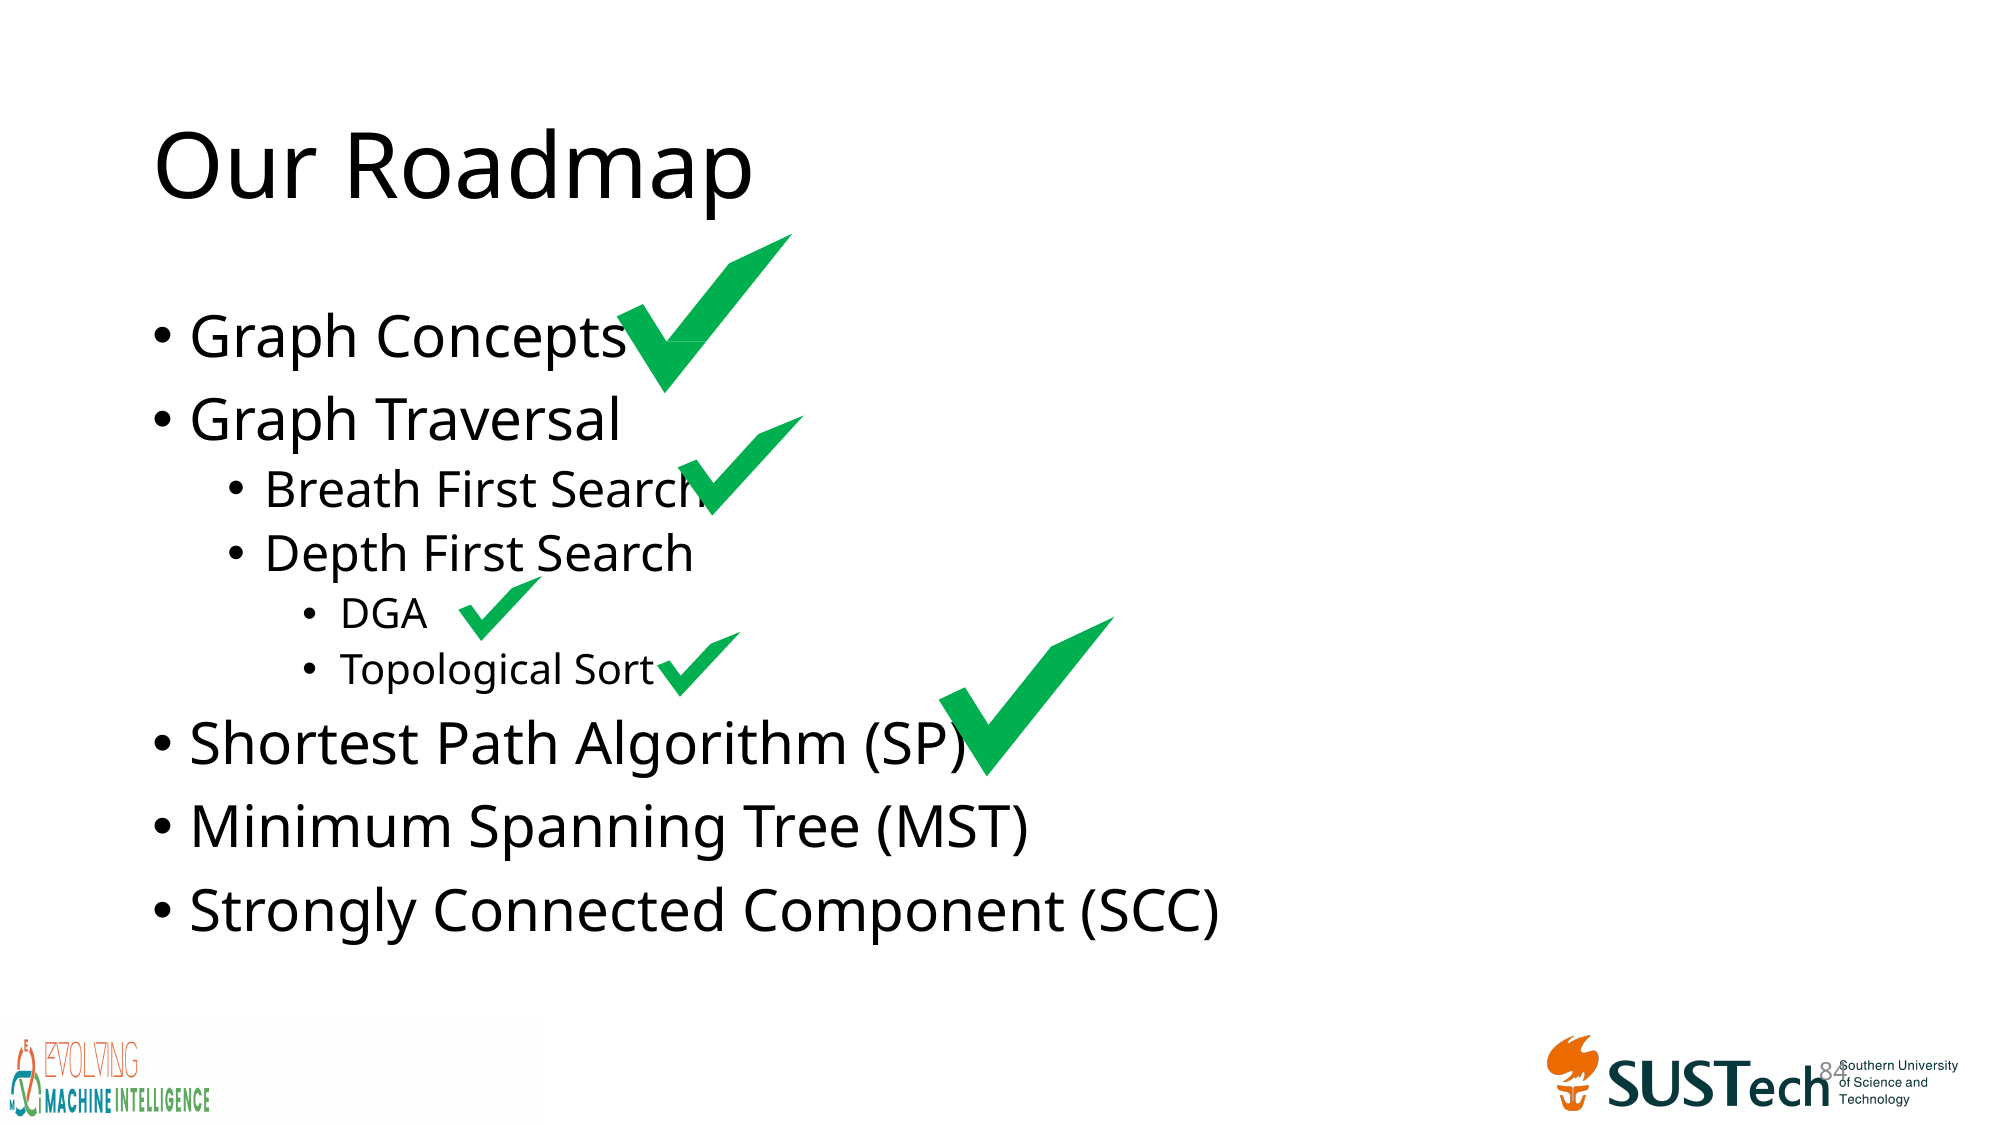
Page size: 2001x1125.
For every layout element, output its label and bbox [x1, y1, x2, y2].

text_box [616, 233, 793, 394]
picture [1547, 1035, 1958, 1111]
list [137, 299, 1863, 1014]
text_box [657, 631, 741, 697]
slide_number [1412, 1042, 1863, 1103]
text_box [458, 576, 542, 641]
title [137, 59, 1863, 278]
text_box [938, 616, 1115, 777]
picture [0, 1012, 547, 1125]
text_box [677, 415, 804, 516]
